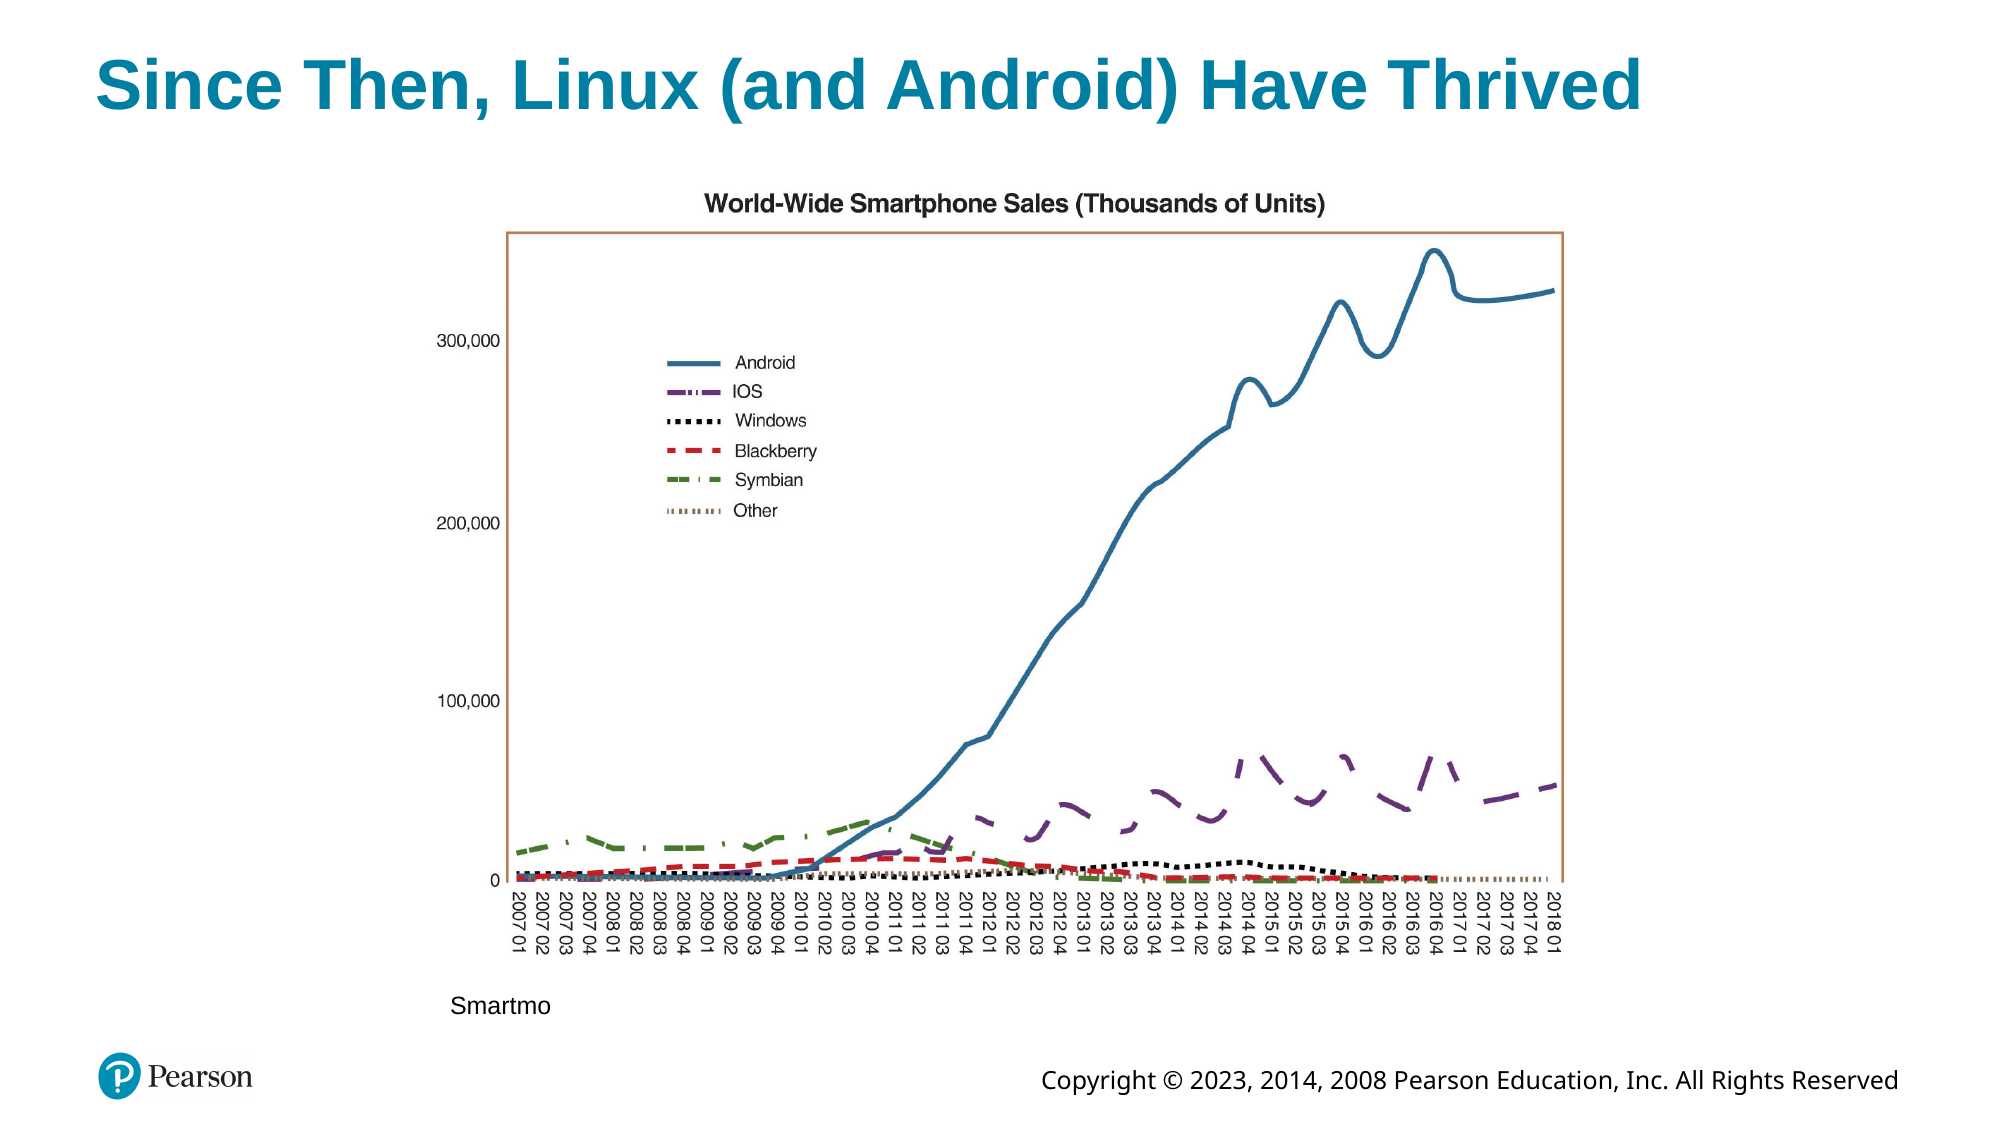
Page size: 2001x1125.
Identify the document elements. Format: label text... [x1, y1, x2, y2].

picture [430, 183, 1570, 961]
picture [97, 1051, 254, 1101]
list Smartmo [450, 968, 559, 1125]
title Since Then, Linux (and Android) Have Thrived [94, 0, 1895, 178]
